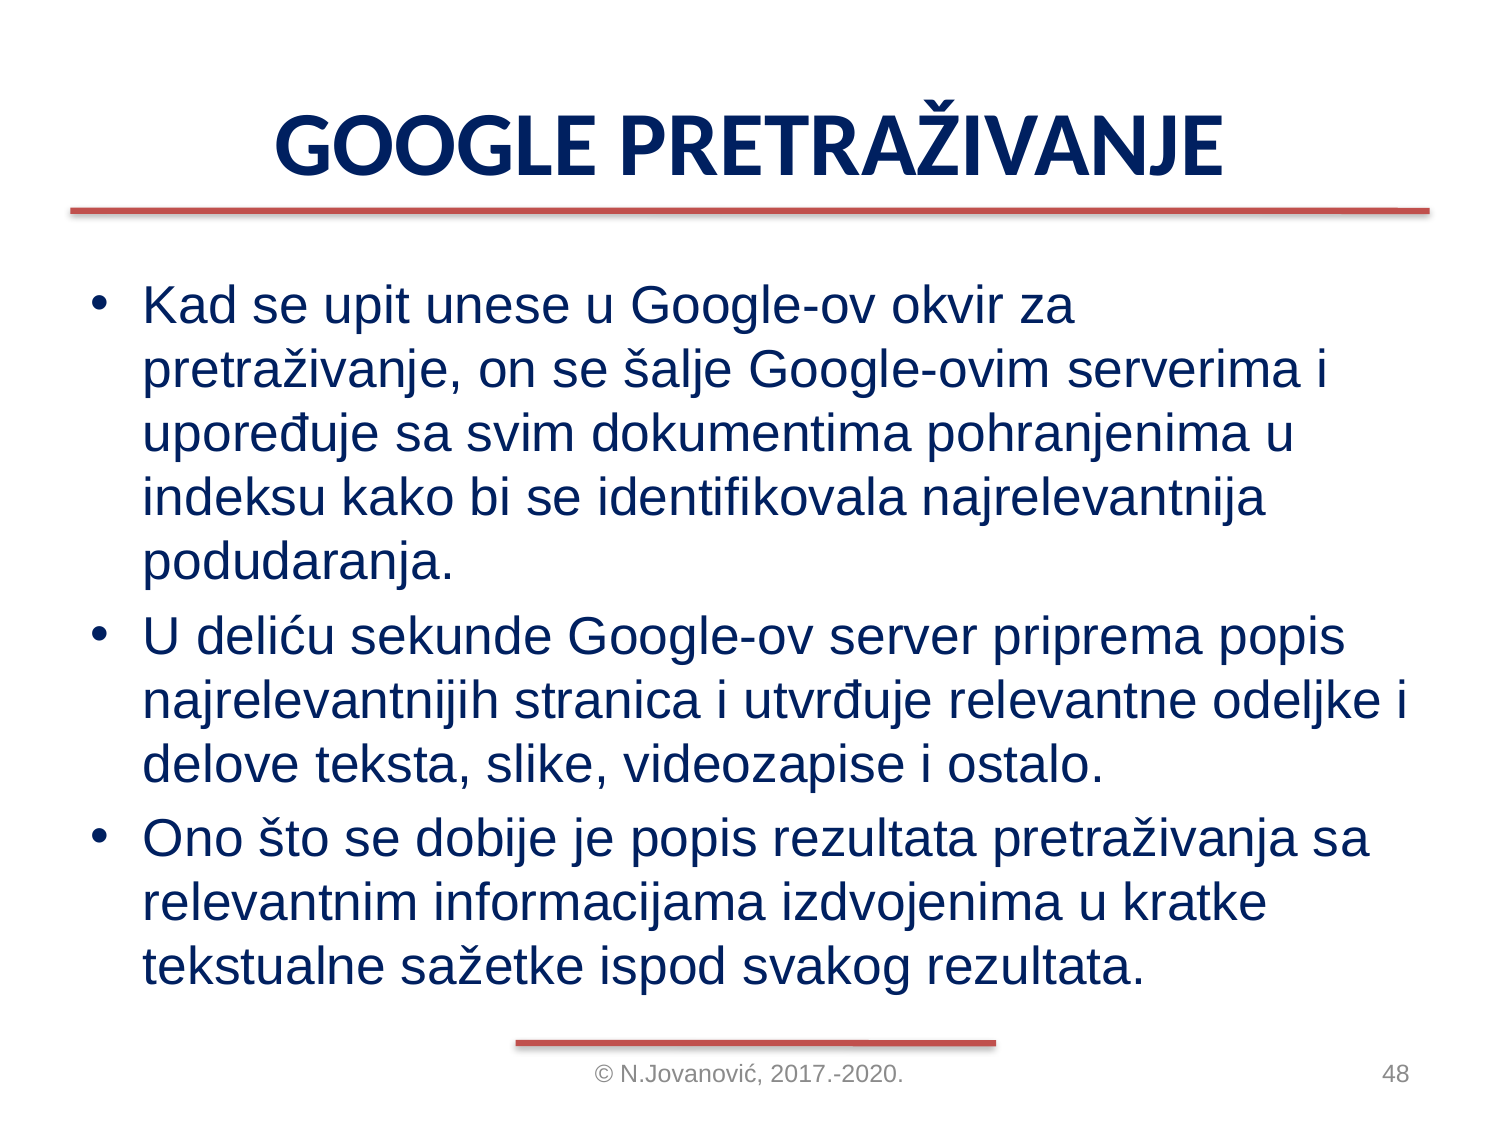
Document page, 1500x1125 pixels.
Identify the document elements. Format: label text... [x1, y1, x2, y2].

slide_number 48 [1074, 1042, 1425, 1103]
title GOOGLE PRETRAŽIVANJE [75, 45, 1425, 233]
list Kad se upit unese u Google-ov okvir za pretraživanje, on se šalje Google-ovim serverima i upoređuje sa svim dokumentima pohranjenima u indeksu kako bi se identifikovala najrelevantnija podudaranja. U deliću sekunde Google-ov server priprema popis najrelevantnijih stranica i utvrđuje relevantne odeljke i delove teksta, slike, videozapise i ostalo. Ono što se dobije je popis rezultata pretraživanja sa relevantnim informacijama izdvojenima u kratke tekstualne sažetke ispod svakog rezultata. [75, 262, 1425, 1005]
footer © N.Jovanović, 2017.-2020. [512, 1042, 988, 1103]
